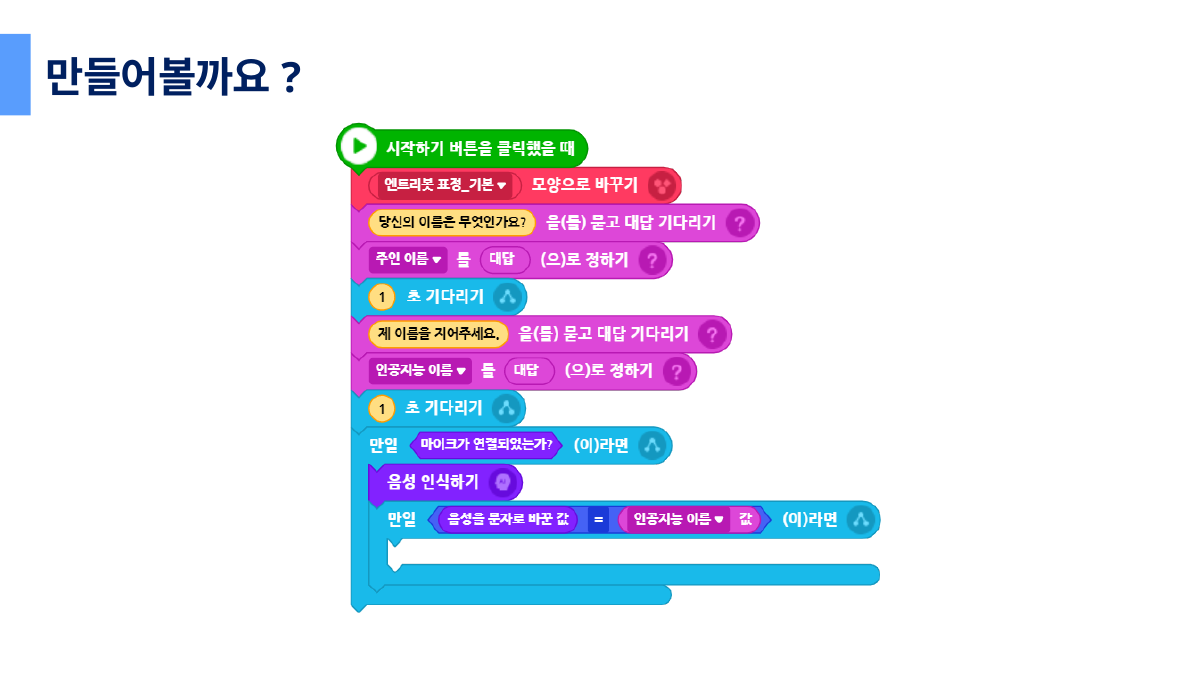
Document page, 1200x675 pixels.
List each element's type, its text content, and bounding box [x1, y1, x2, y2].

picture [335, 119, 896, 613]
text_box 만들어볼까요? [32, 43, 712, 109]
text_box [0, 33, 32, 116]
